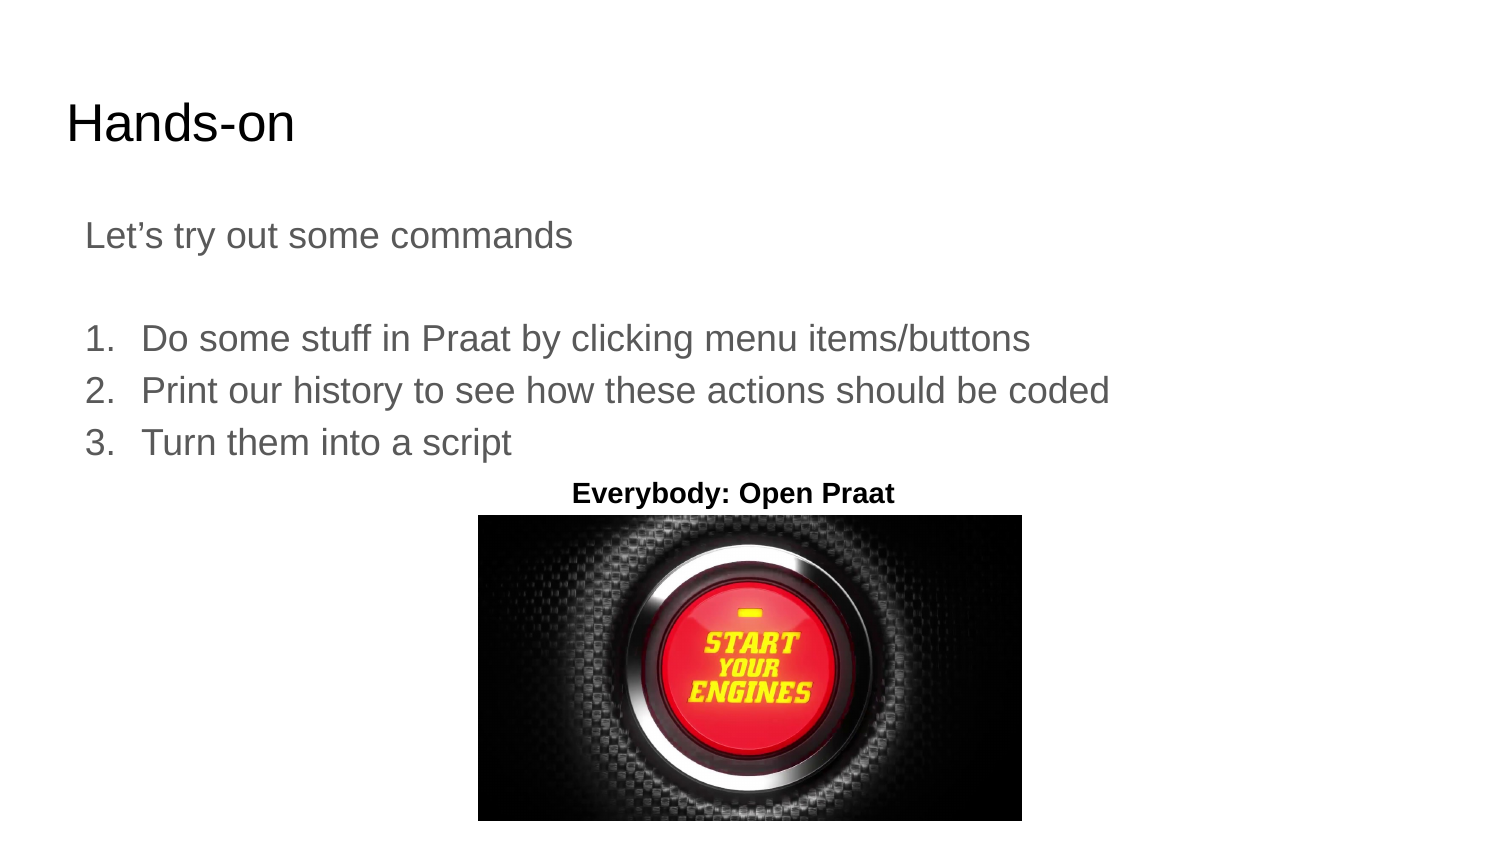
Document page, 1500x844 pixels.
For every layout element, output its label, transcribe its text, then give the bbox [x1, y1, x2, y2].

picture [478, 514, 1022, 821]
text_box Everybody: Open Praat [538, 466, 910, 513]
title Hands-on [51, 72, 1449, 167]
list Let’s try out some commands Do some stuff in Praat by clicking menu items/buttons Print our history to see how these actions should be coded Turn them into a script [51, 189, 1449, 750]
